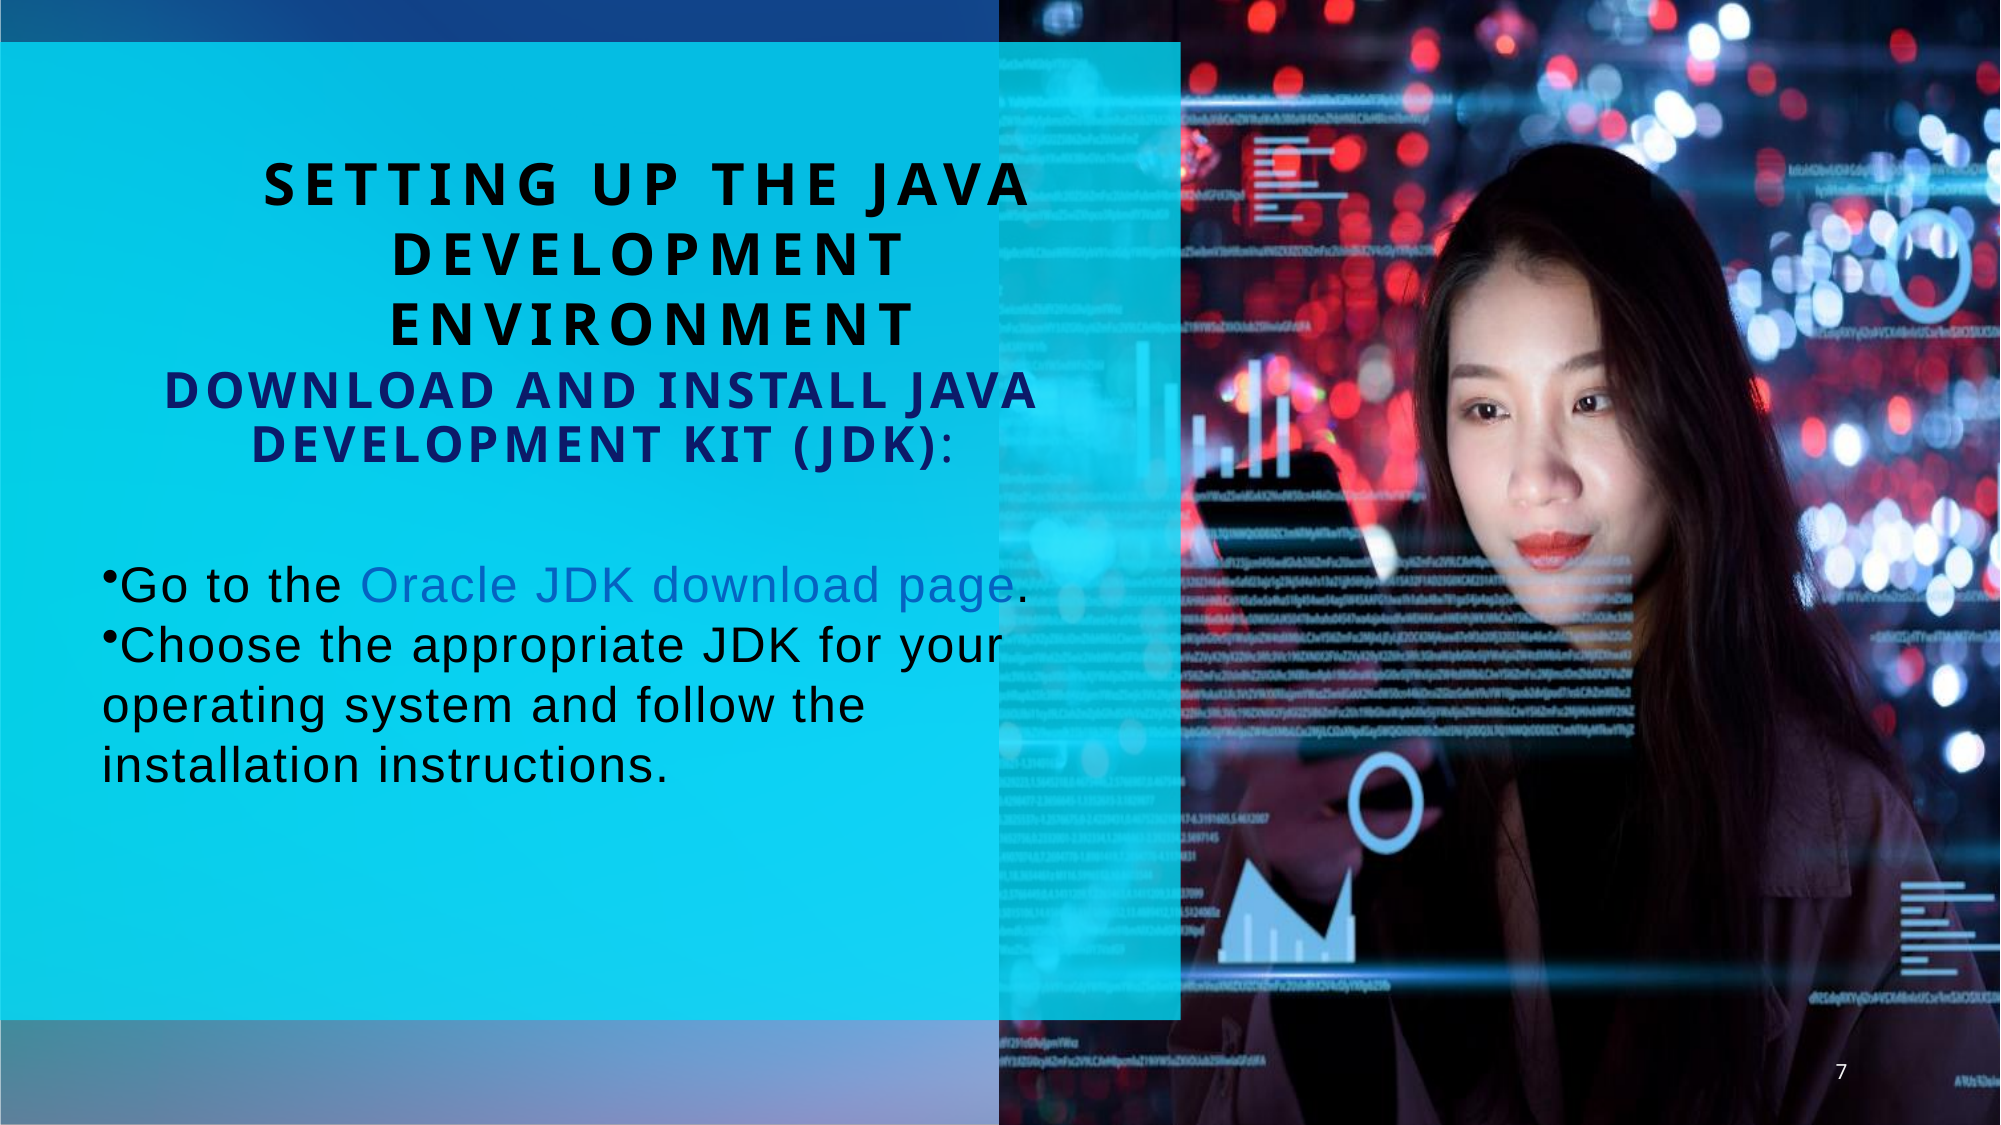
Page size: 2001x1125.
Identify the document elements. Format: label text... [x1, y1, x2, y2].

list Go to the Oracle JDK download page. Choose the appropriate JDK for your operating system and follow the installation instructions. [86, 505, 999, 937]
picture [0, 0, 2000, 1125]
list Download and Install Java Development Kit (JDK): [119, 358, 999, 464]
title Setting up the Java Development Environment [0, 42, 999, 1021]
